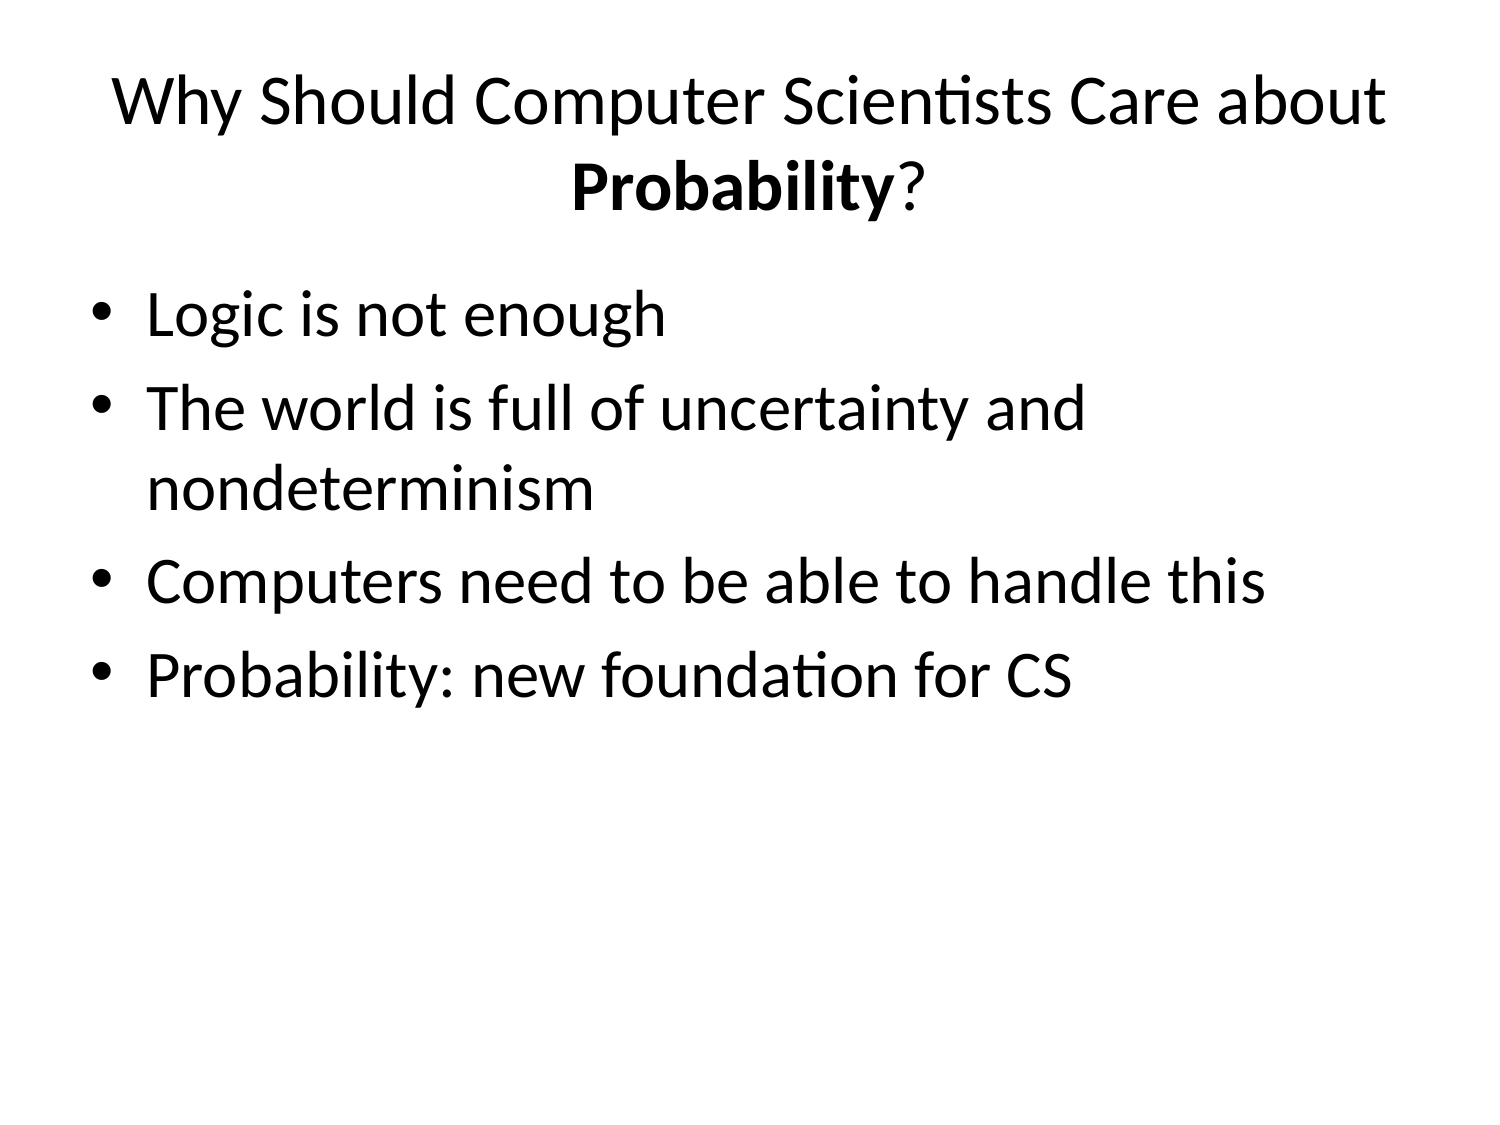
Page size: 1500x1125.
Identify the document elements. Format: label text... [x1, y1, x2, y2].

title Why Should Computer Scientists Care about Probability? [75, 45, 1425, 233]
list Logic is not enough The world is full of uncertainty and nondeterminism Computers need to be able to handle this Probability: new foundation for CS [75, 262, 1425, 1005]
